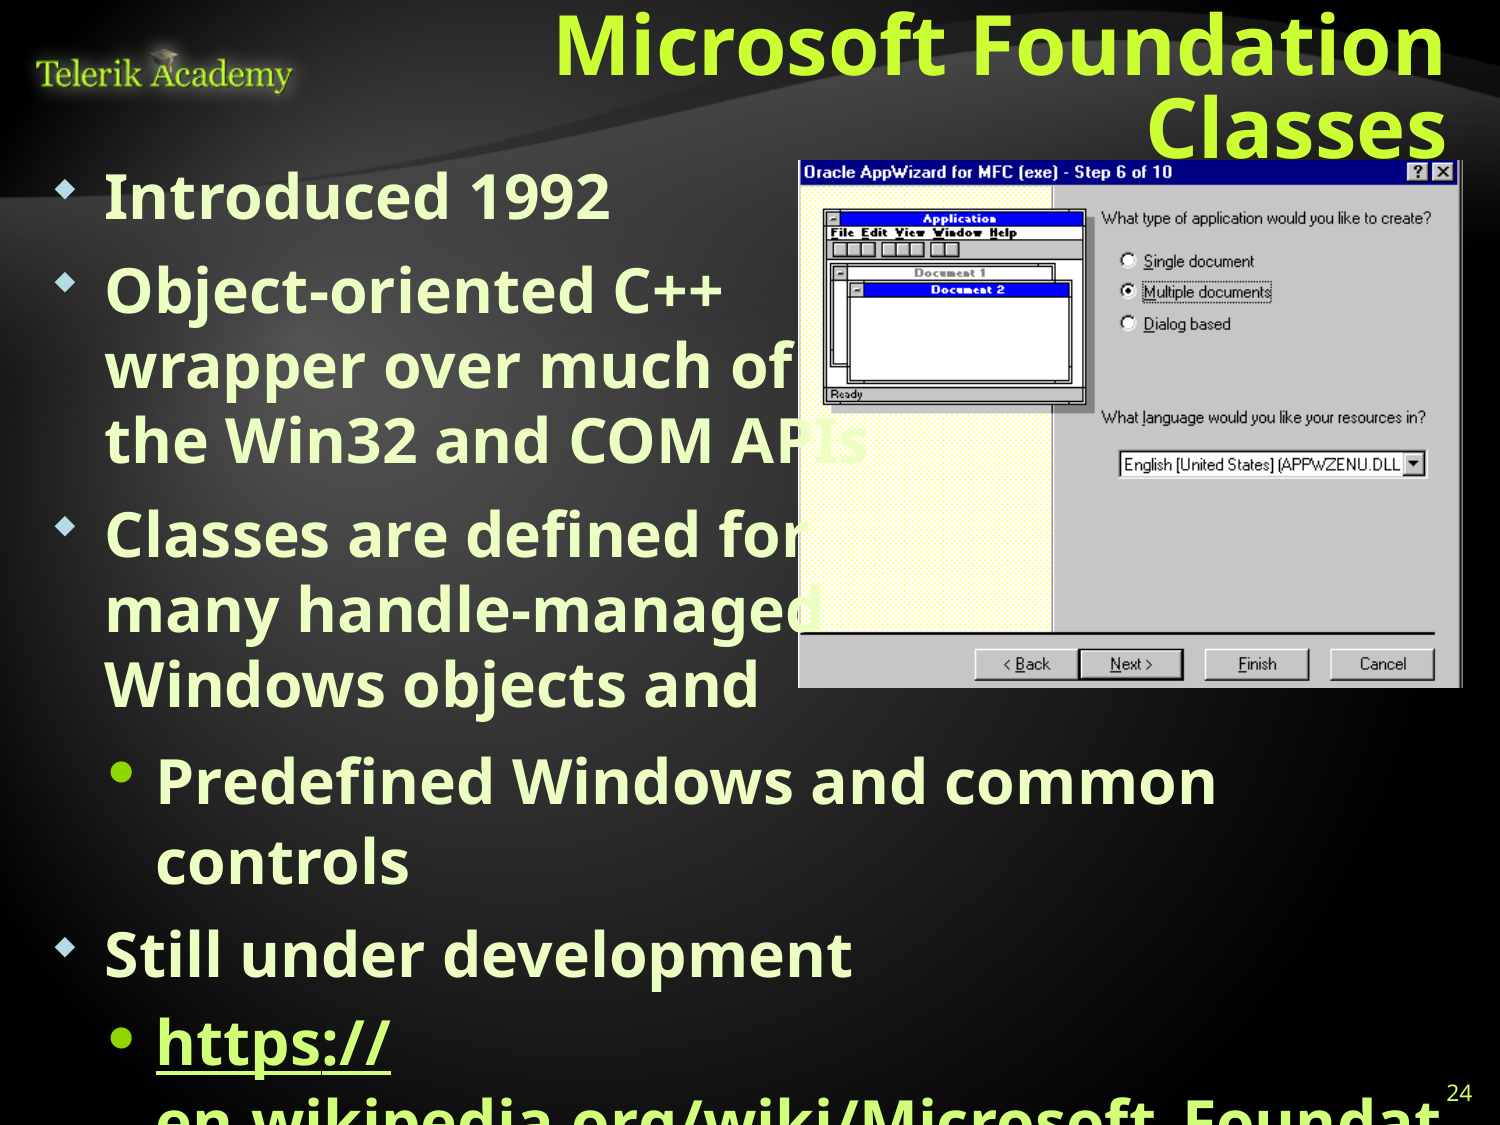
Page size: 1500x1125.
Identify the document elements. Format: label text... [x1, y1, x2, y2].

picture [0, 0, 1500, 1125]
slide_number 24 [1412, 1074, 1488, 1113]
title Microsoft Foundation Classes [300, 22, 1463, 149]
text_box Introduced 1992 Object-oriented C++ wrapper over much of the Win32 and COM APIs Classes are defined for many handle-managed Windows objects and Predefined Windows and common controls Still under development https://en.wikipedia.org/wiki/Microsoft_Foundation_Class_Library#Versions [37, 149, 1463, 1125]
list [798, 160, 1463, 689]
picture [24, 37, 300, 108]
